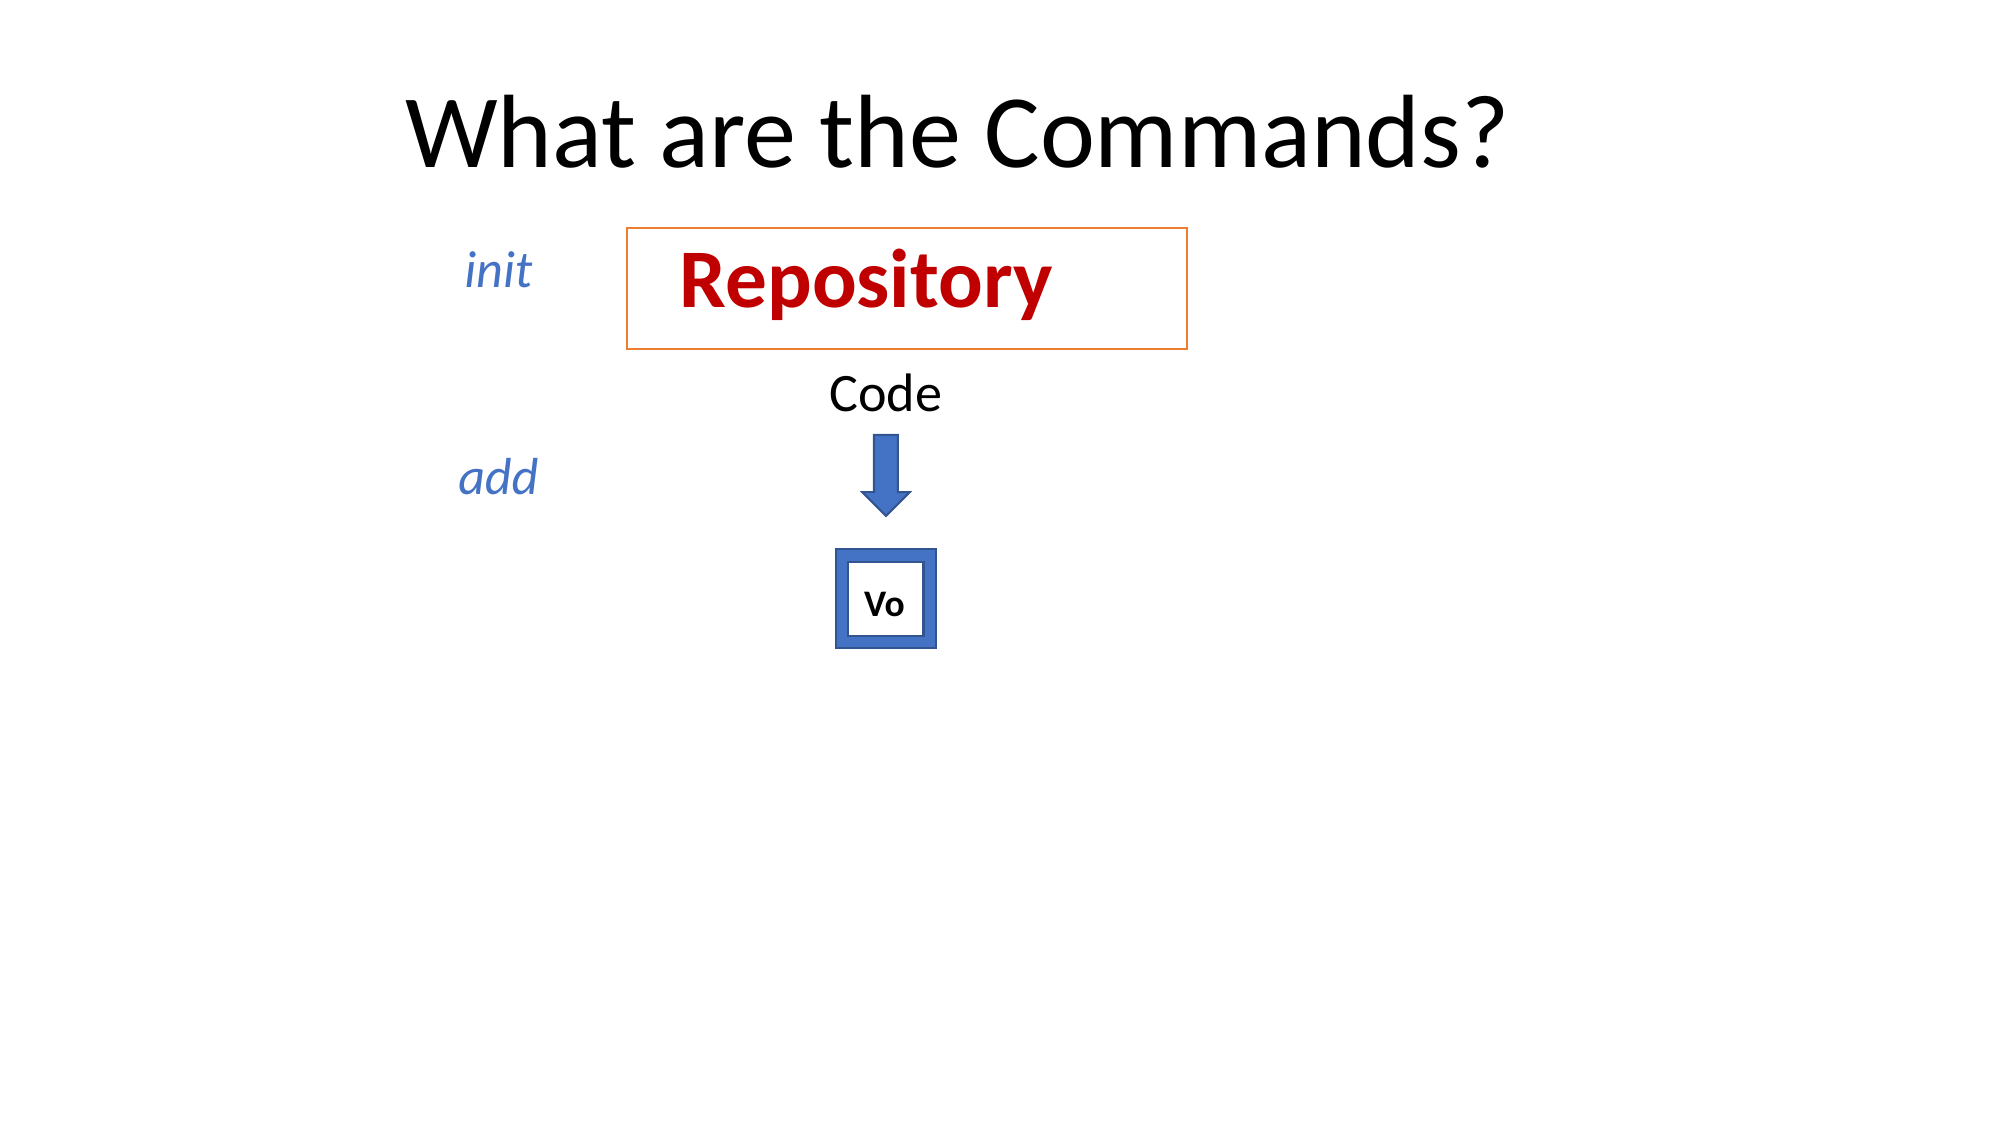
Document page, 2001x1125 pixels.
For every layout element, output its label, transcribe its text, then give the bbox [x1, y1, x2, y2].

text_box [835, 549, 936, 649]
text_box init [449, 228, 548, 368]
text_box Code [814, 349, 958, 430]
text_box What are the Commands? [390, 55, 1526, 196]
list Repository [626, 227, 1188, 350]
text_box [859, 433, 913, 518]
text_box add [443, 434, 554, 575]
